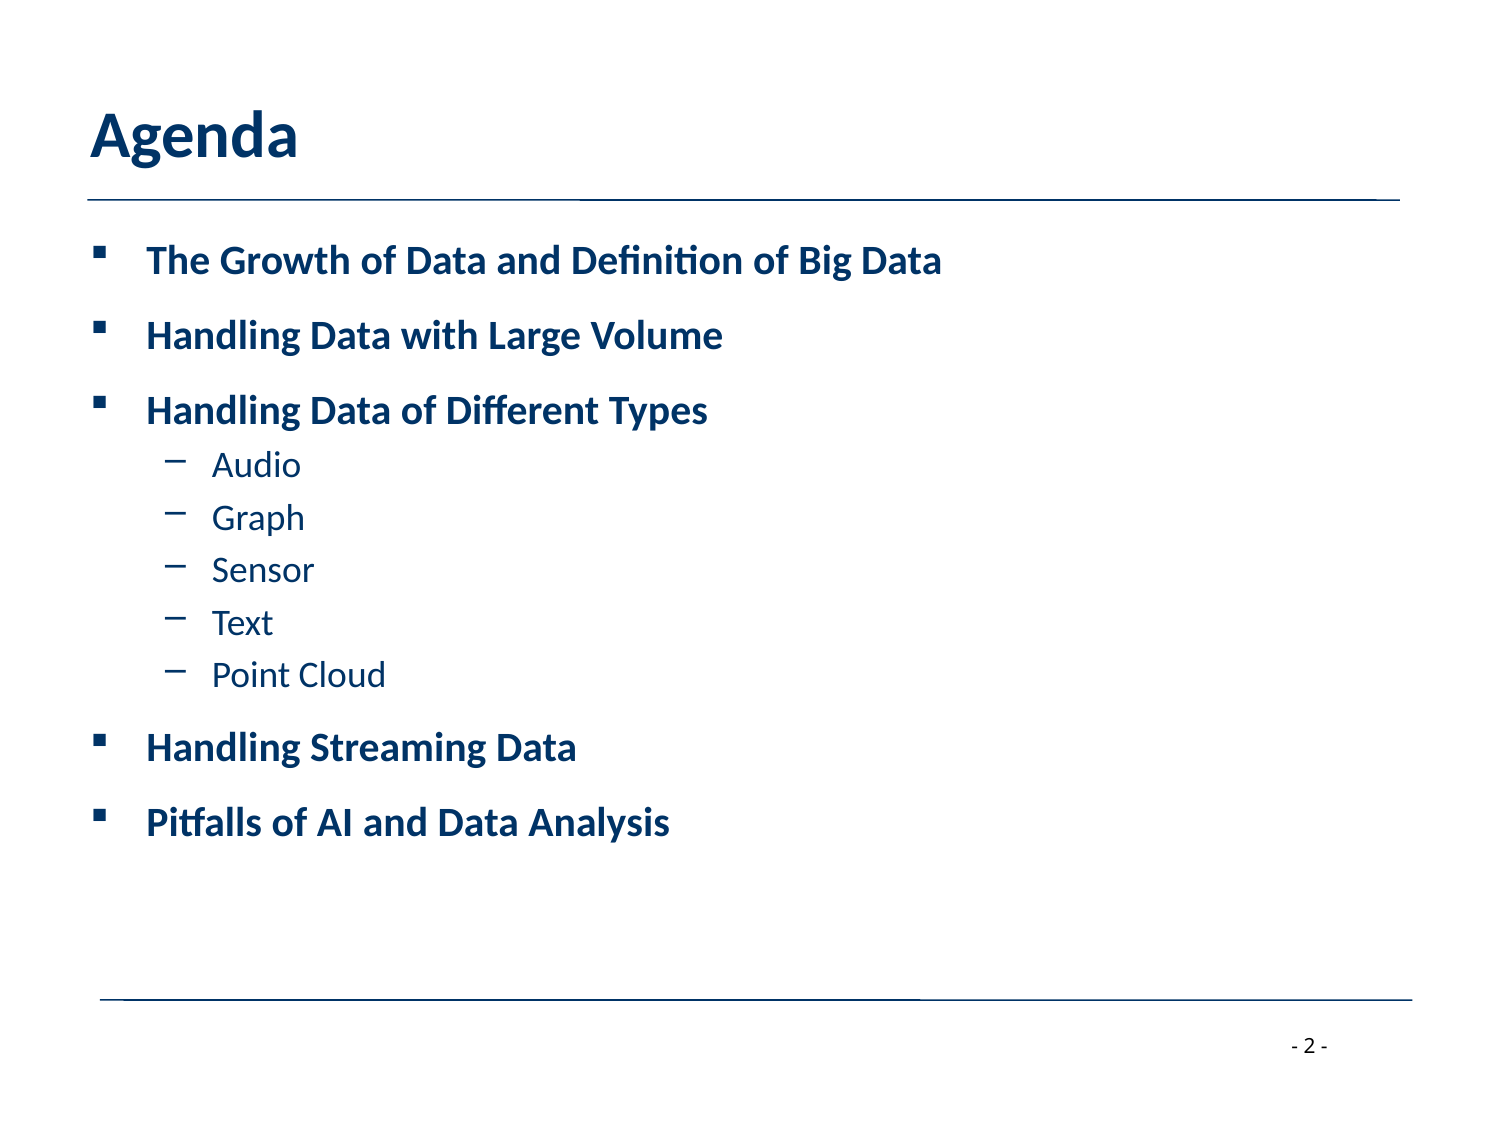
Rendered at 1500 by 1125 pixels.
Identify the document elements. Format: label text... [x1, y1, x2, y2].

title Agenda [75, 37, 1425, 224]
list The Growth of Data and Definition of Big Data Handling Data with Large Volume Handling Data of Different Types Audio Graph Sensor Text Point Cloud Handling Streaming Data Pitfalls of AI and Data Analysis [75, 224, 1425, 1005]
